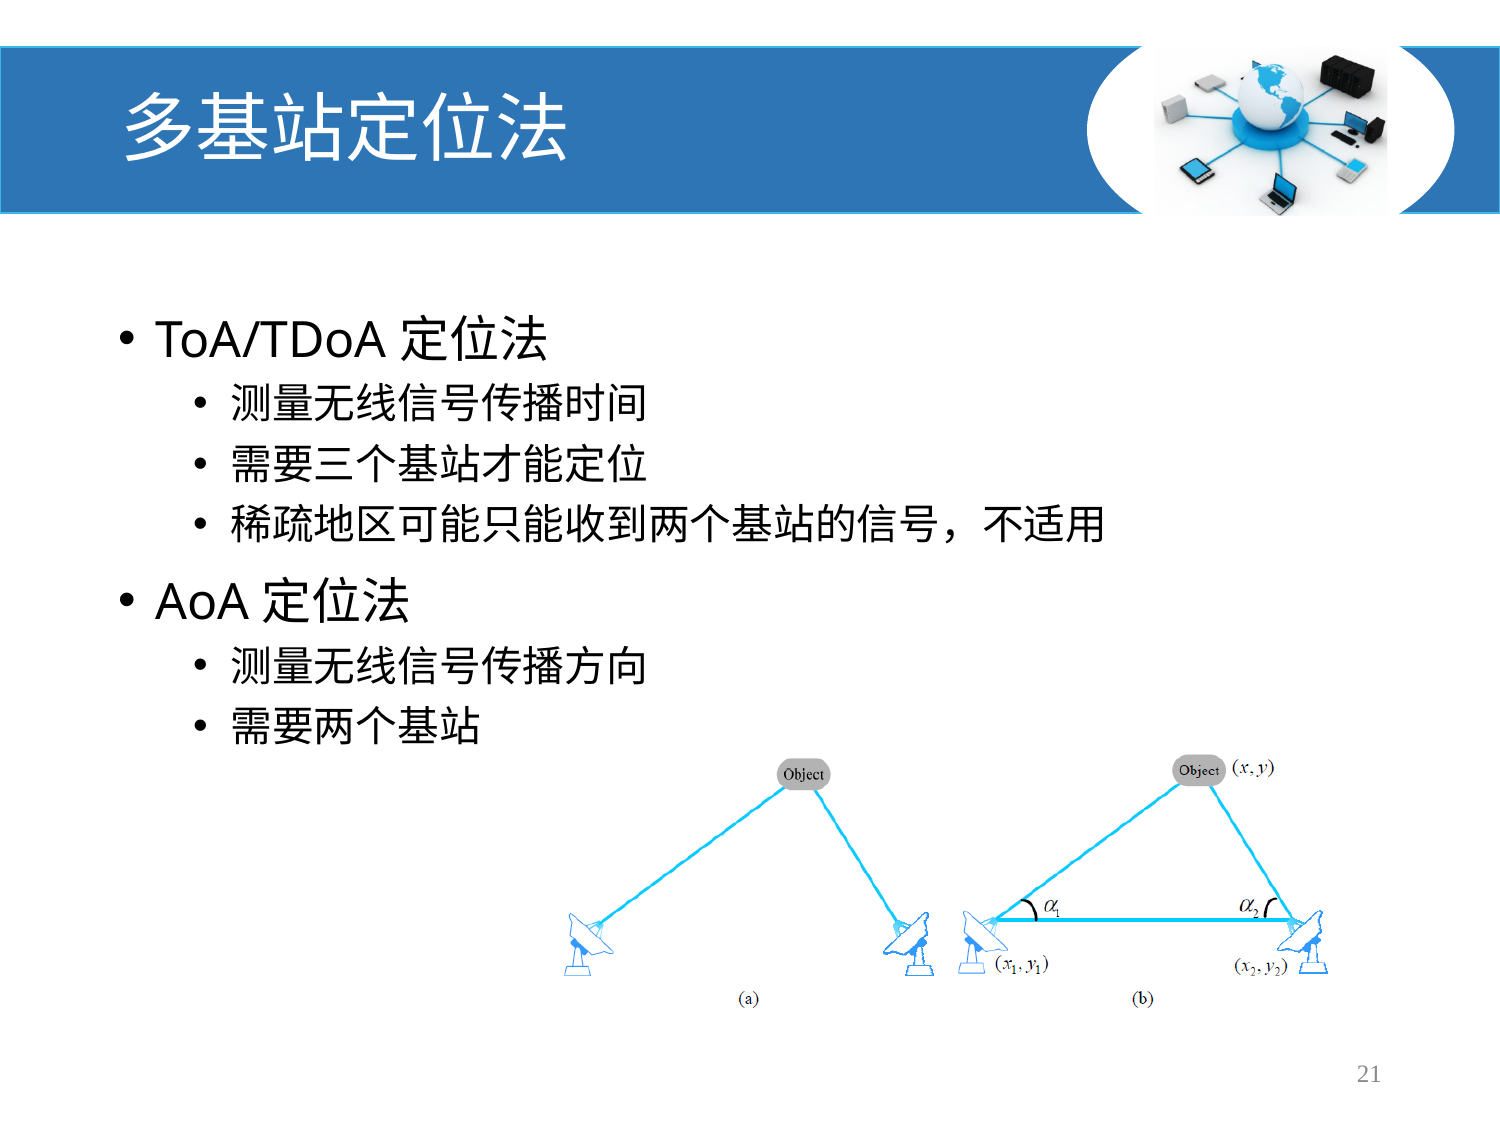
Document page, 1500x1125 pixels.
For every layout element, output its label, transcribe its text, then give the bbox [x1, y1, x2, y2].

picture [1154, 46, 1388, 216]
title 多基站定位法 [105, 50, 1060, 214]
picture [552, 733, 1341, 1014]
slide_number 21 [1059, 1042, 1397, 1103]
list ToA/TDoA定位法 测量无线信号传播时间 需要三个基站才能定位 稀疏地区可能只能收到两个基站的信号，不适用 AoA定位法 测量无线信号传播方向 需要两个基站 [103, 299, 1397, 1014]
